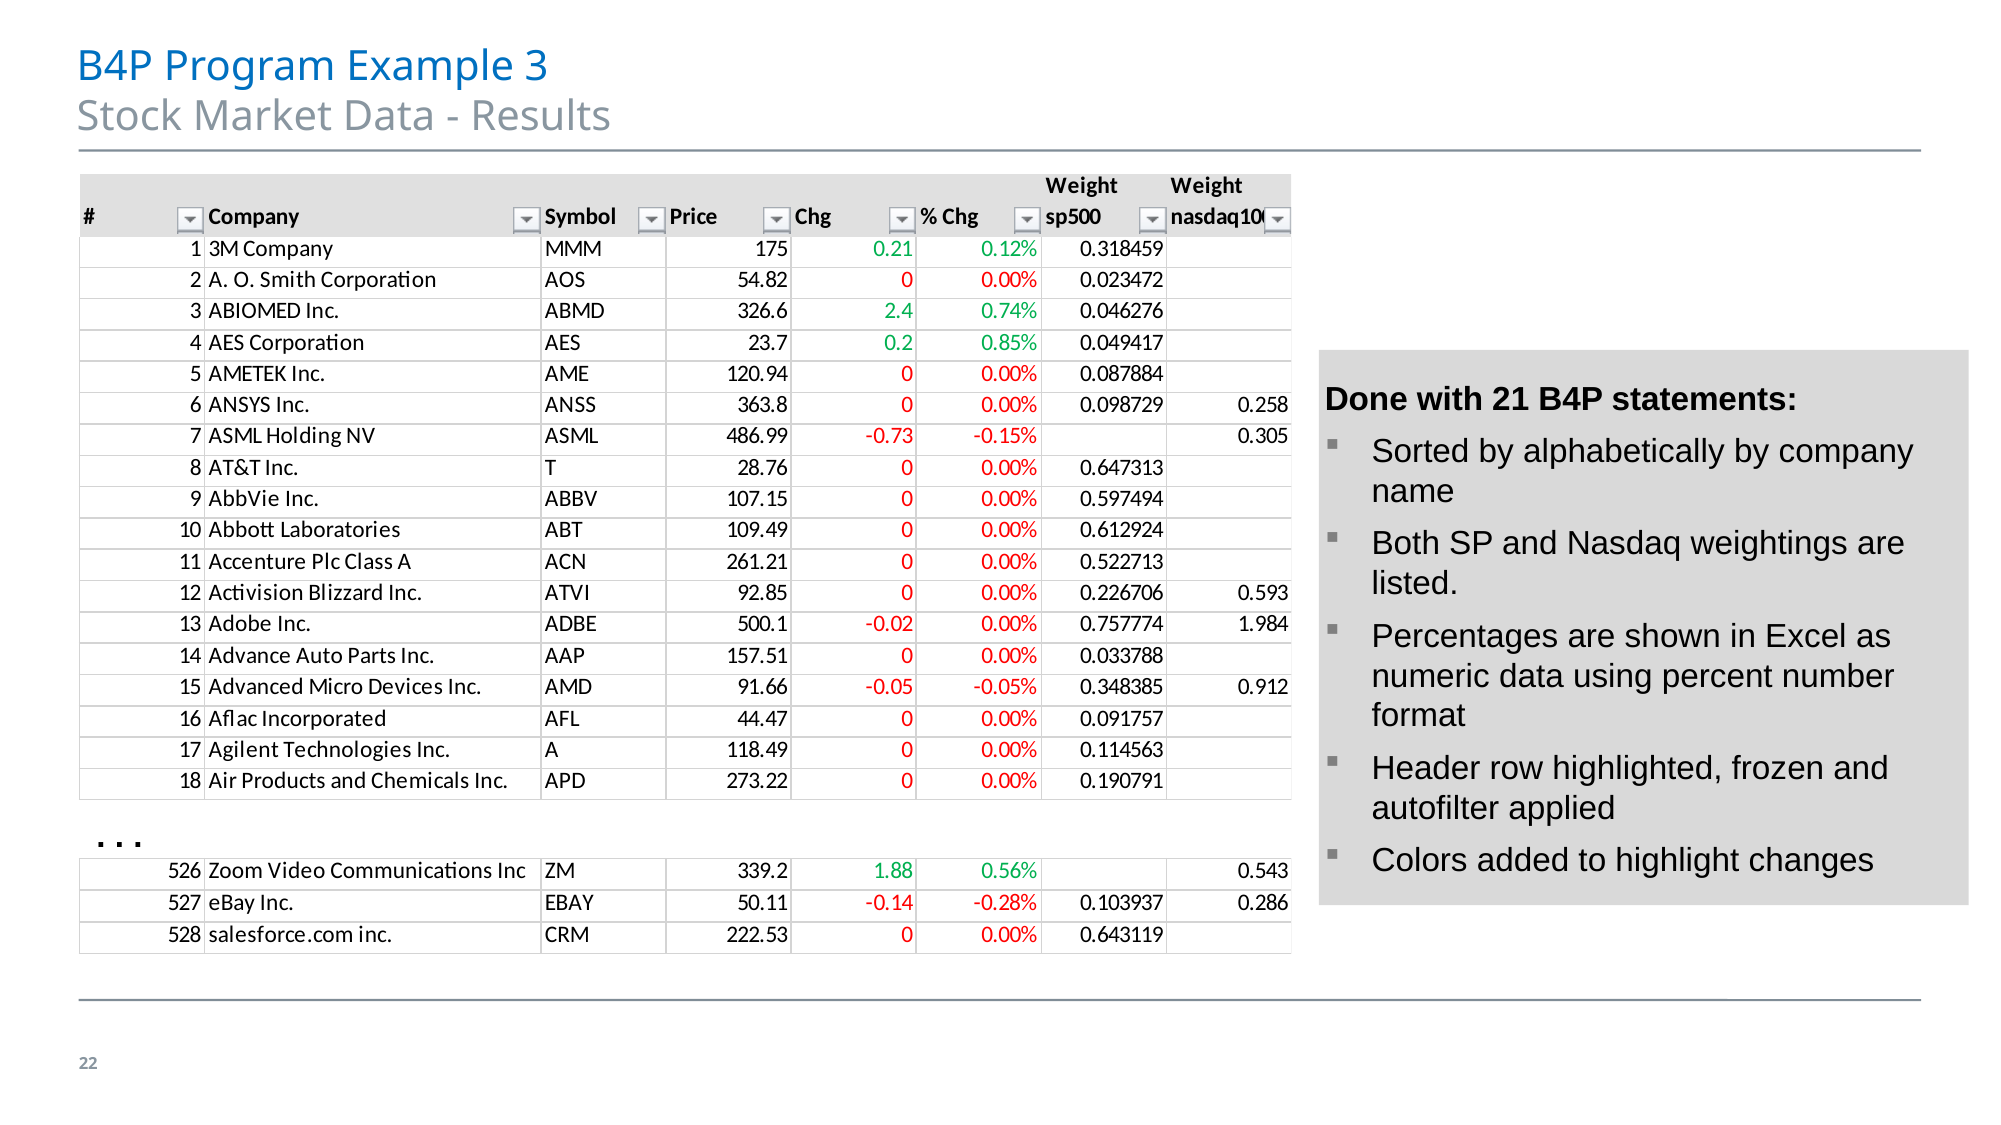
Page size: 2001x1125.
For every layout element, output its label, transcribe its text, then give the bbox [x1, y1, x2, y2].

title B4P Program Example 3 Stock Market Data - Results [76, 30, 1920, 149]
picture [78, 857, 1293, 955]
picture [78, 172, 1293, 801]
text_box . . . [88, 808, 707, 856]
text_box Done with 21 B4P statements: Sorted by alphabetically by company name Both SP and Nasdaq weightings are listed. Percentages are shown in Excel as numeric data using percent number format Header row highlighted, frozen and autofilter applied Colors added to highlight changes [1317, 348, 1971, 907]
